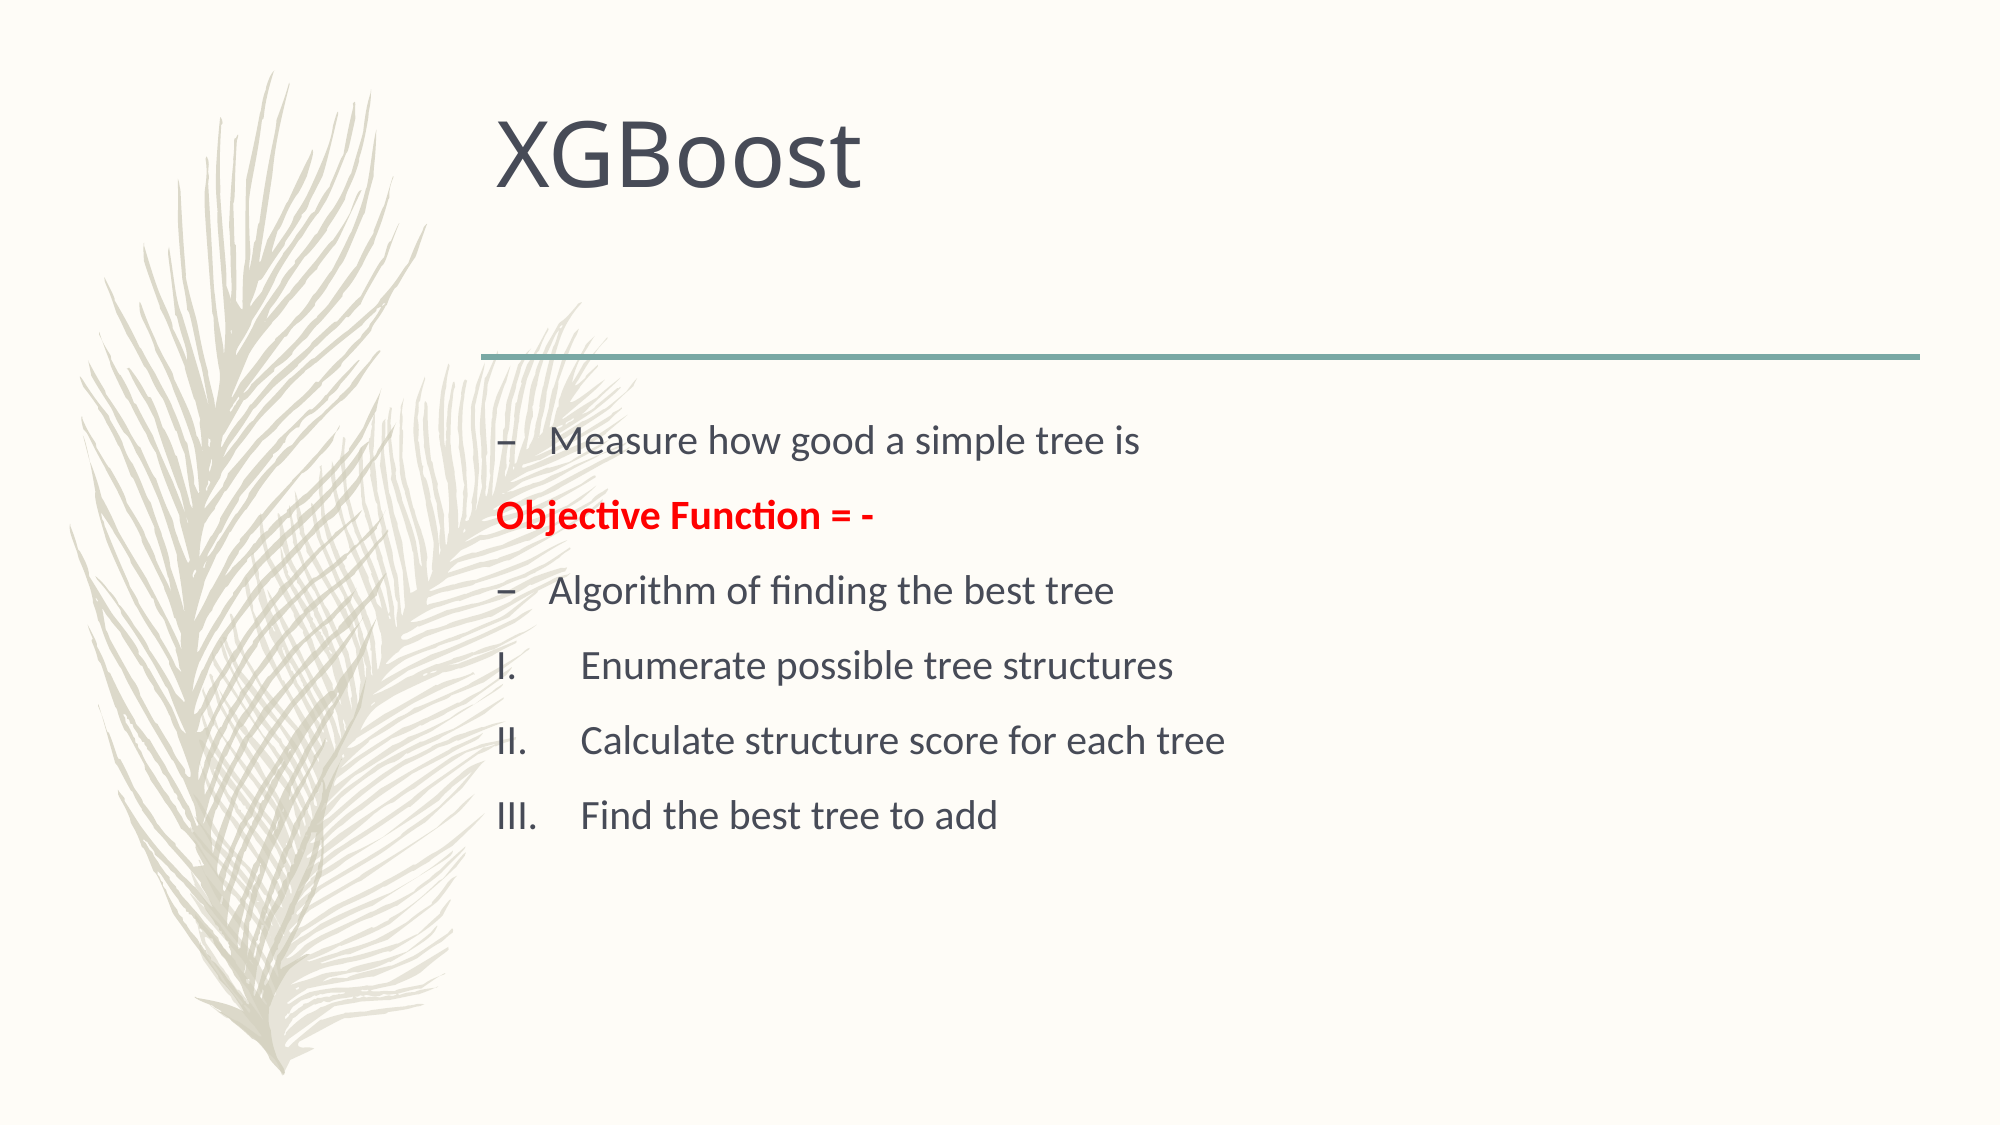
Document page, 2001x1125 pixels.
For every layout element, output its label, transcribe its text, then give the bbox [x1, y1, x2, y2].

title XGBoost [481, 93, 1920, 350]
